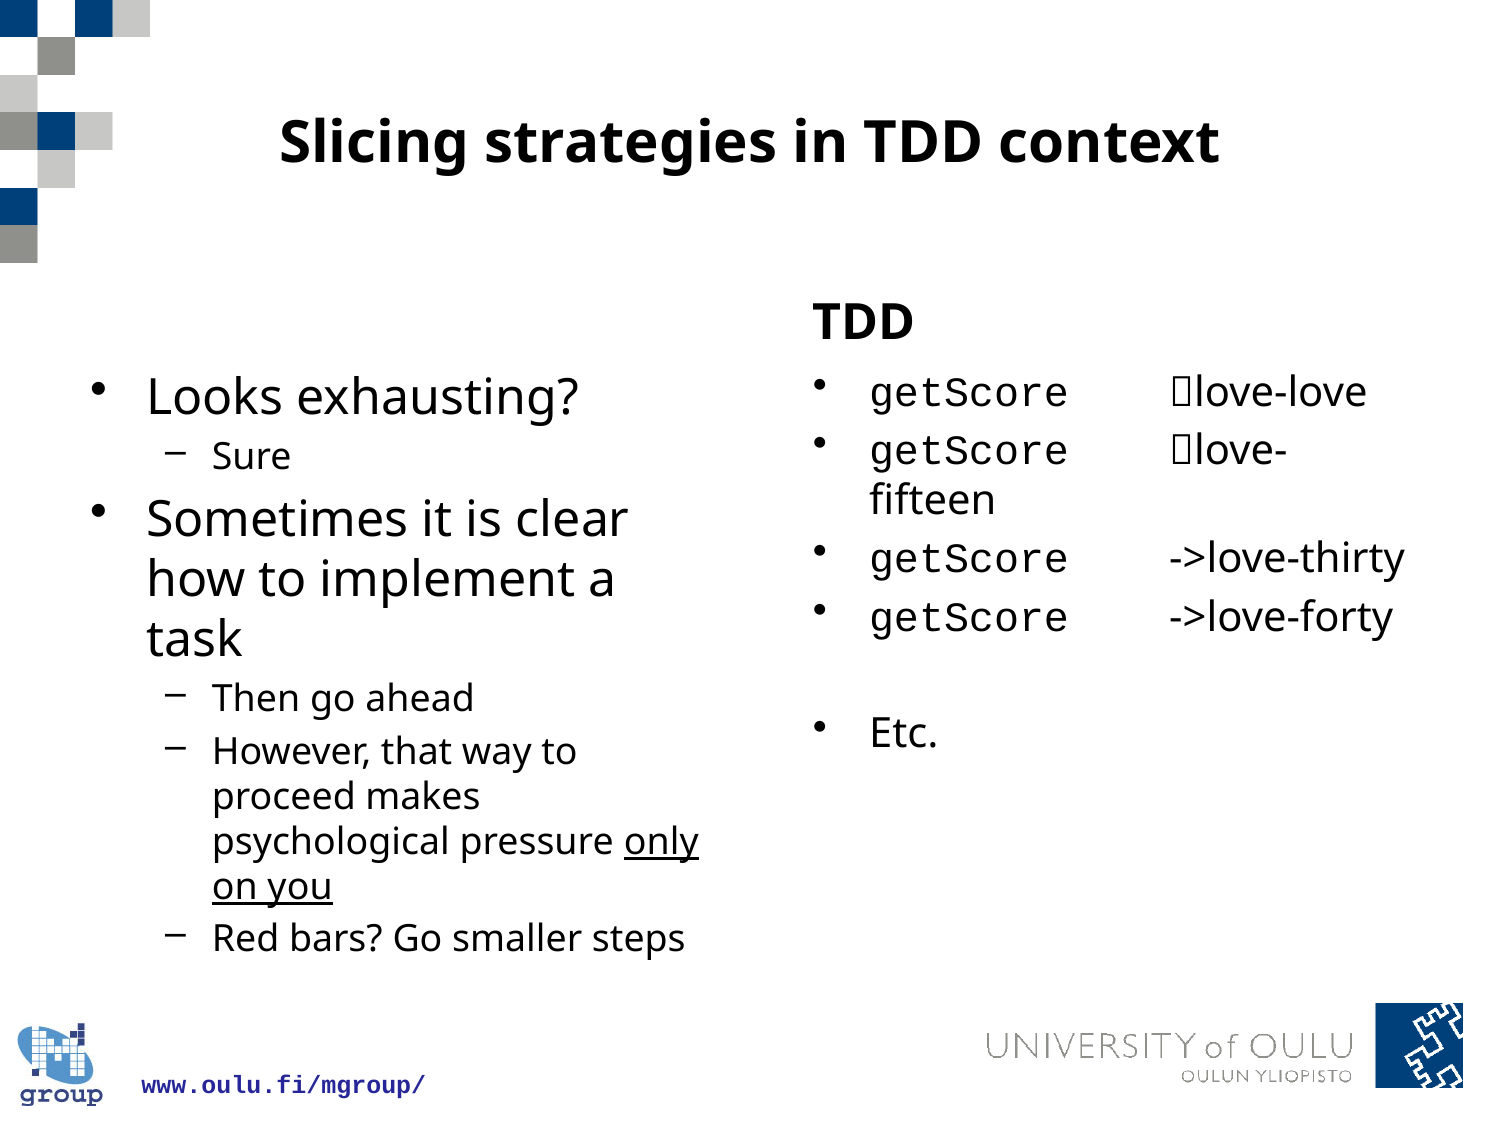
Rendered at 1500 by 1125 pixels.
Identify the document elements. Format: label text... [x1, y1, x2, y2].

picture [0, 0, 150, 263]
list TDD [797, 251, 1425, 356]
picture [17, 1023, 103, 1106]
list Looks exhausting? Sure Sometimes it is clear how to implement a task Then go ahead However, that way to proceed makes psychological pressure only on you Red bars? Go smaller steps [75, 356, 738, 1005]
title Slicing strategies in TDD context [75, 45, 1425, 233]
picture [987, 1003, 1463, 1088]
list getScore love-love getScore love-fifteen getScore ->love-thirty getScore ->love-forty Etc. [797, 356, 1425, 1005]
